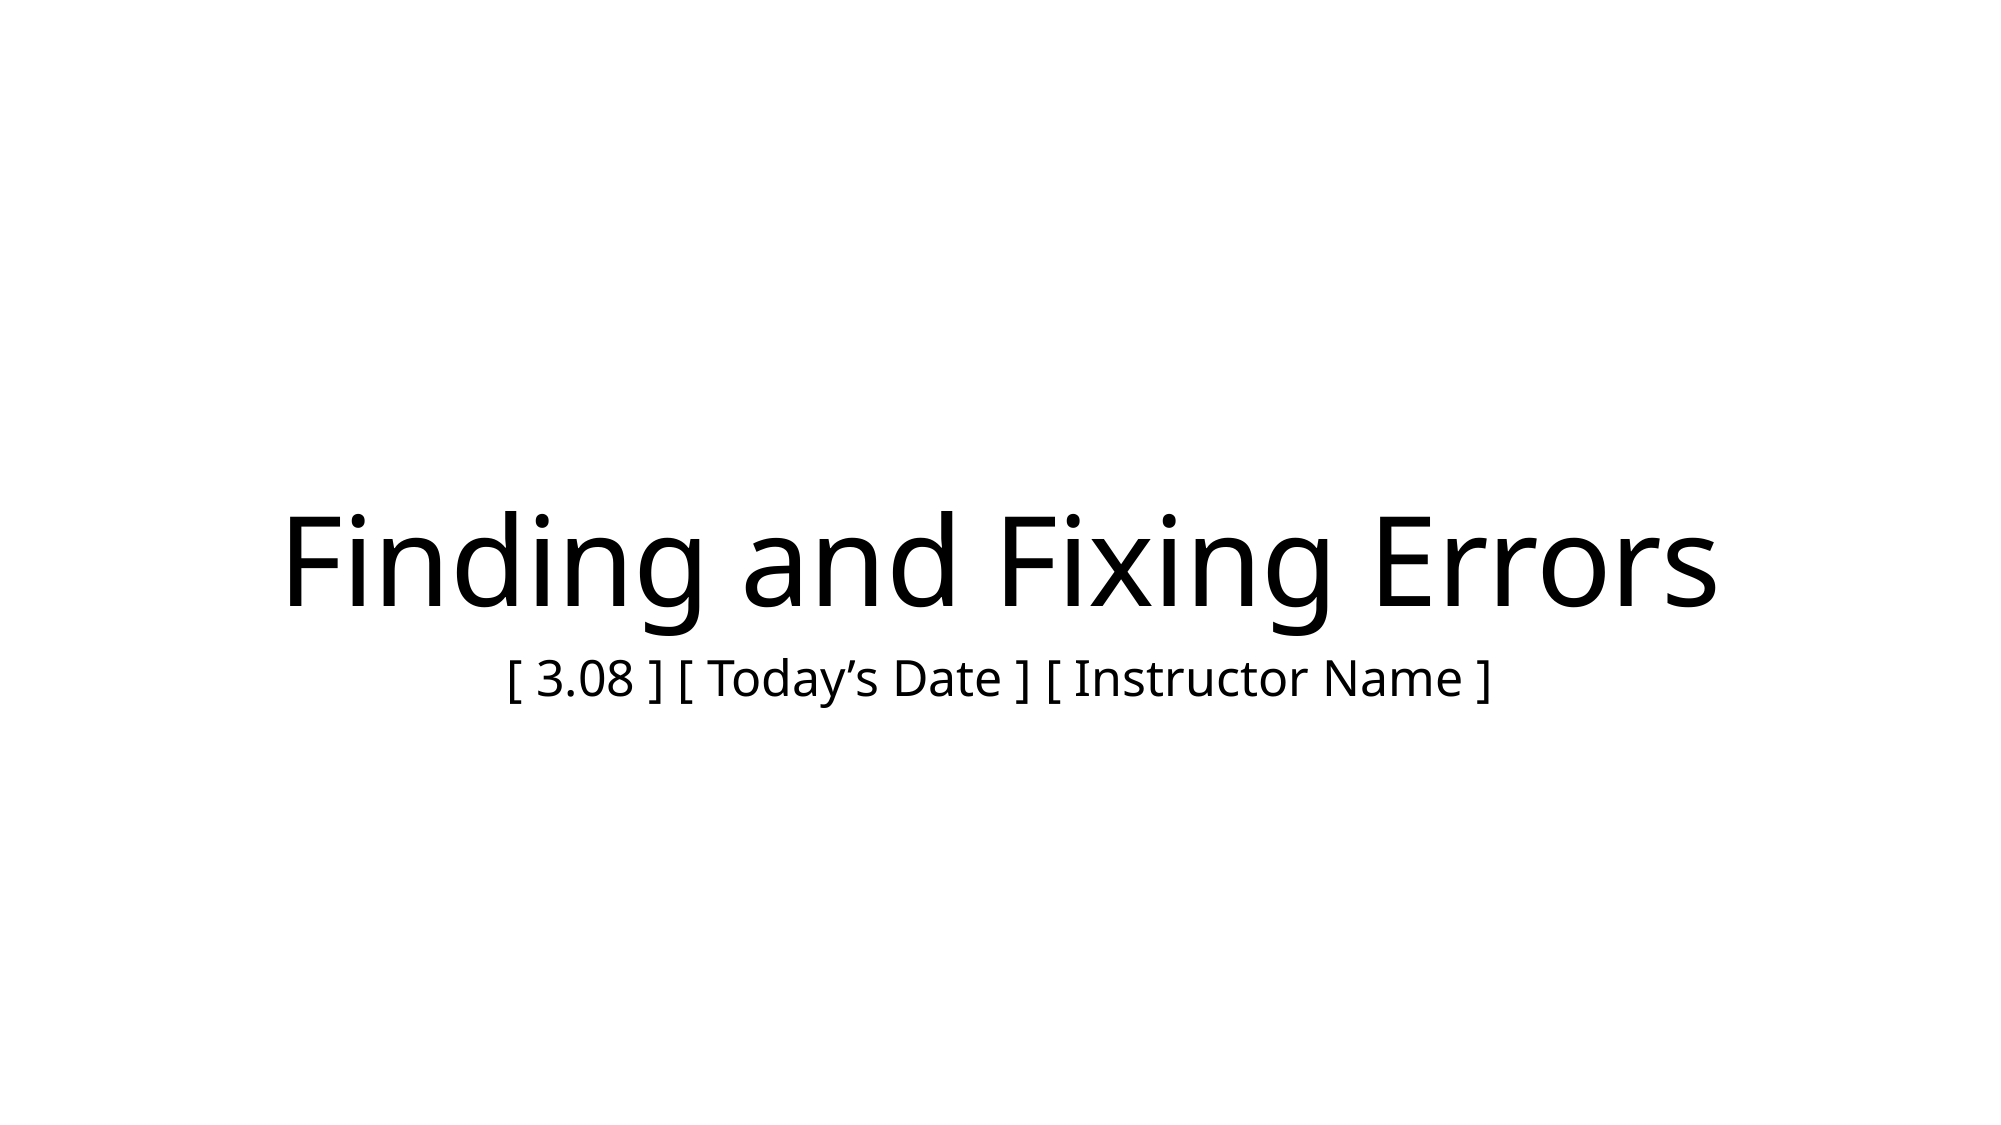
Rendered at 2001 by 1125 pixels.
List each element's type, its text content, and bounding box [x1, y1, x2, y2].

title Finding and Fixing Errors [249, 239, 1750, 632]
subtitle [ 3.08 ] [ Today’s Date ] [ Instructor Name ] [249, 646, 1750, 918]
